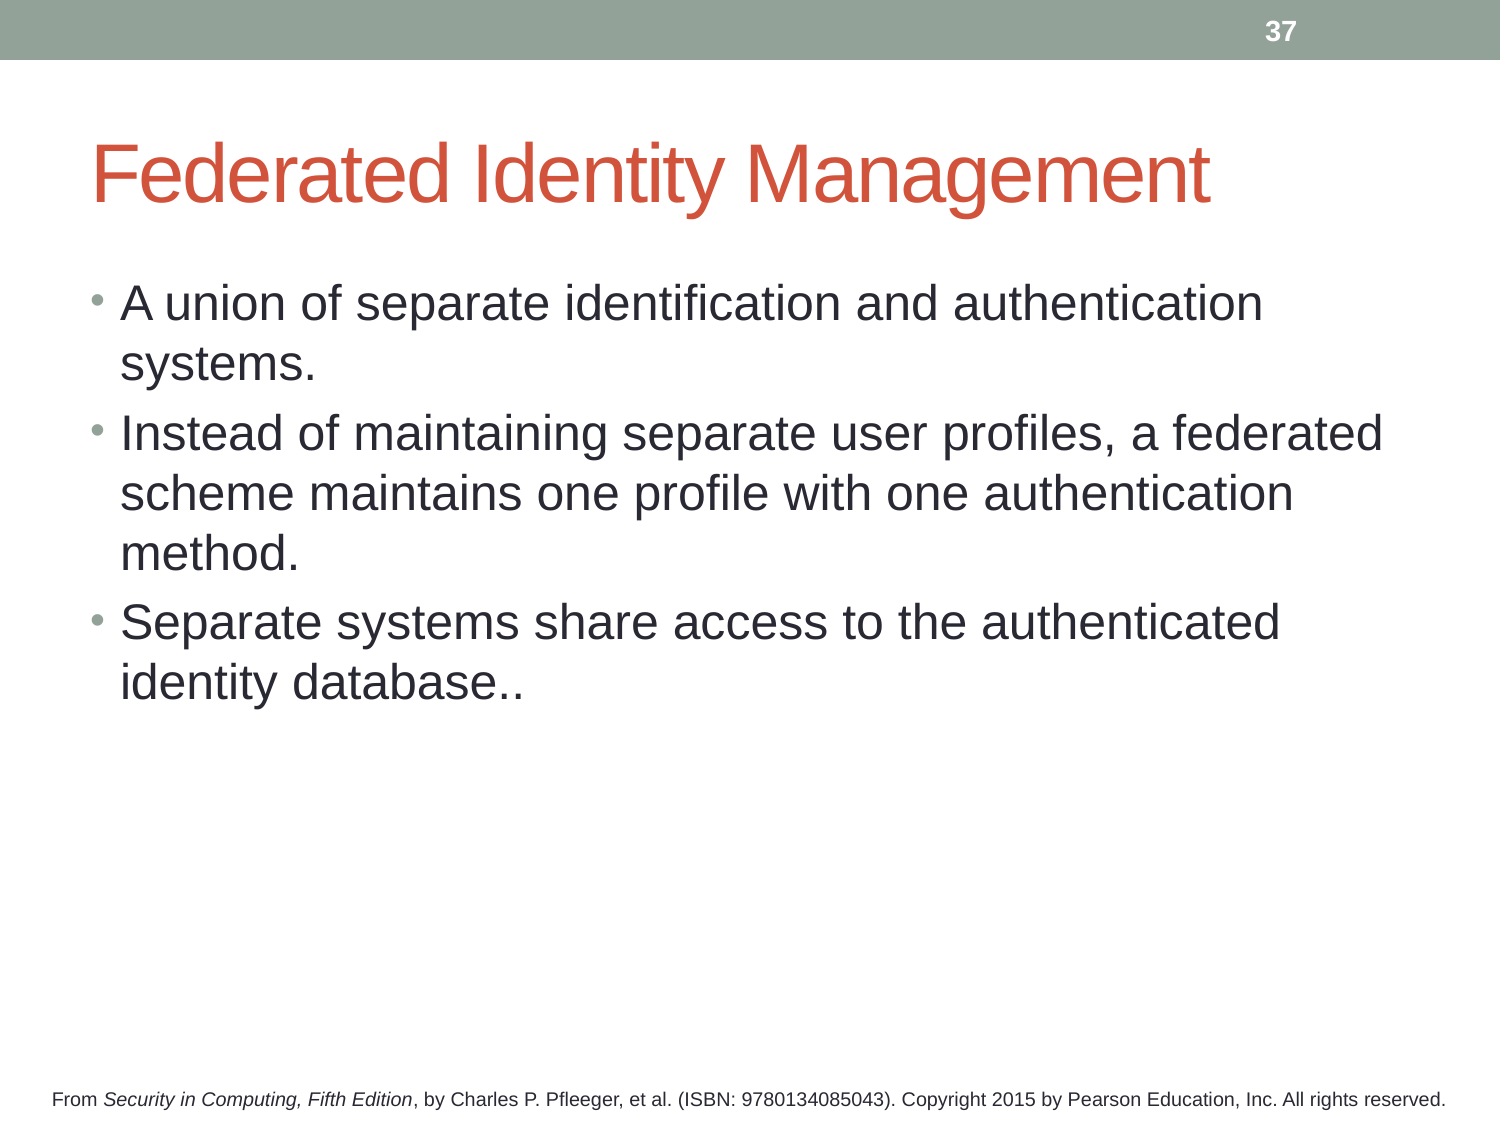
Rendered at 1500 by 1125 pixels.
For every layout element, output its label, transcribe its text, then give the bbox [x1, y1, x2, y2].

slide_number 37 [1250, 3, 1425, 57]
footer From Security in Computing, Fifth Edition, by Charles P. Pfleeger, et al. (ISBN: 9780134085043). Copyright 2015 by Pearson Education, Inc. All rights reserved. [0, 1071, 1500, 1125]
list A union of separate identification and authentication systems. Instead of maintaining separate user profiles, a federated scheme maintains one profile with one authentication method. Separate systems share access to the authenticated identity database.. [75, 262, 1425, 1063]
title Federated Identity Management [75, 87, 1425, 250]
